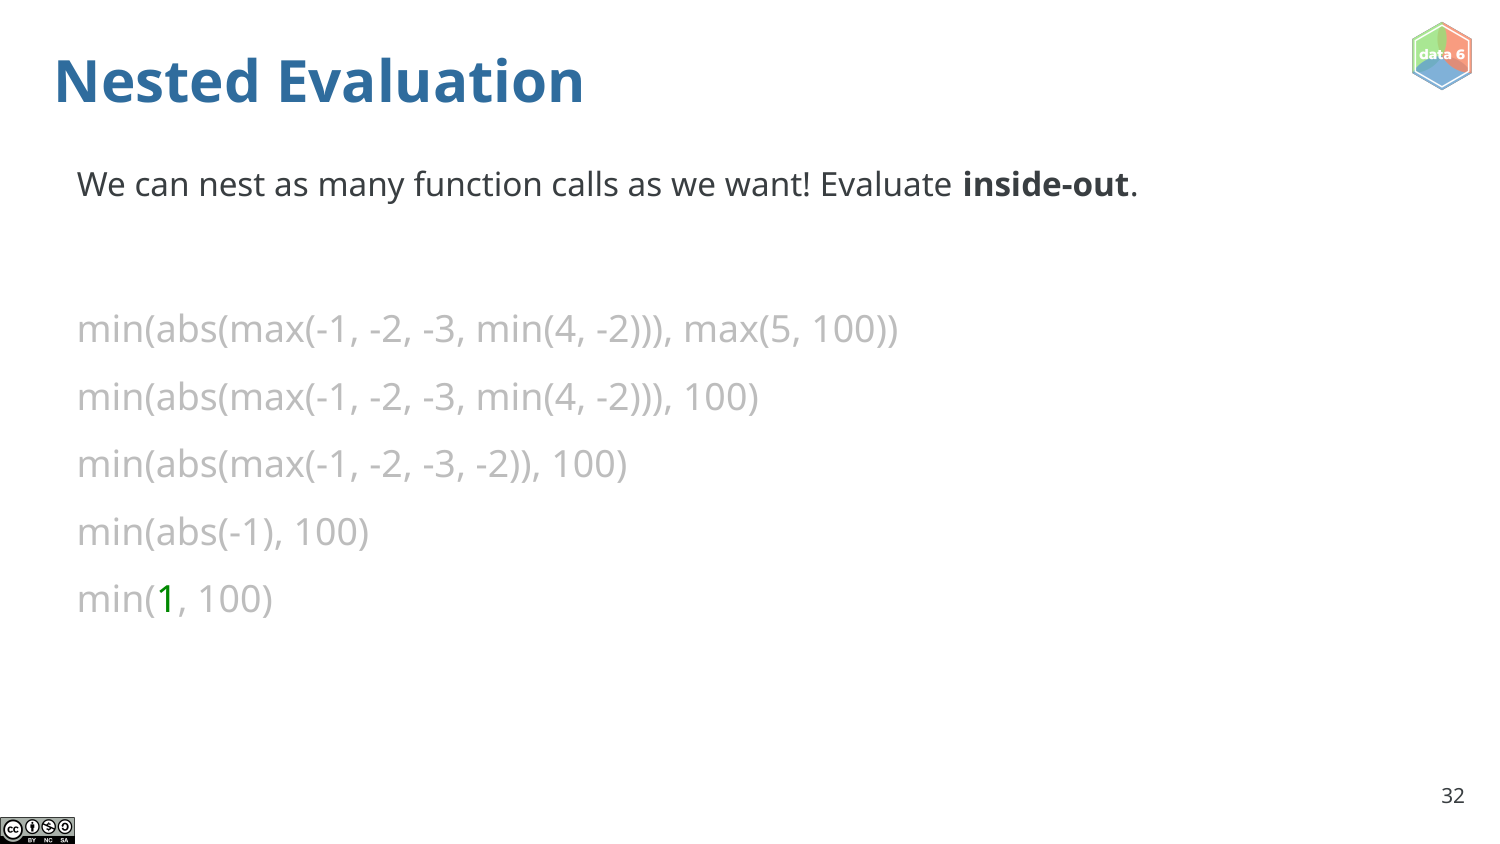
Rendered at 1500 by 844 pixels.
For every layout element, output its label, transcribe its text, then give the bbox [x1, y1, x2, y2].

picture [0, 817, 75, 844]
picture [1404, 18, 1480, 94]
text_box min(abs(max(-1, -2, -3, min(4, -2))), max(5, 100)) min(abs(max(-1, -2, -3, min(4, -2))), 100) min(abs(max(-1, -2, -3, -2)), 100) min(abs(-1), 100) min(1, 100) [61, 267, 1248, 765]
list We can nest as many function calls as we want! Evaluate inside-out. [61, 142, 1439, 703]
slide_number ‹#› [1389, 764, 1480, 830]
title Nested Evaluation [38, 29, 1255, 94]
